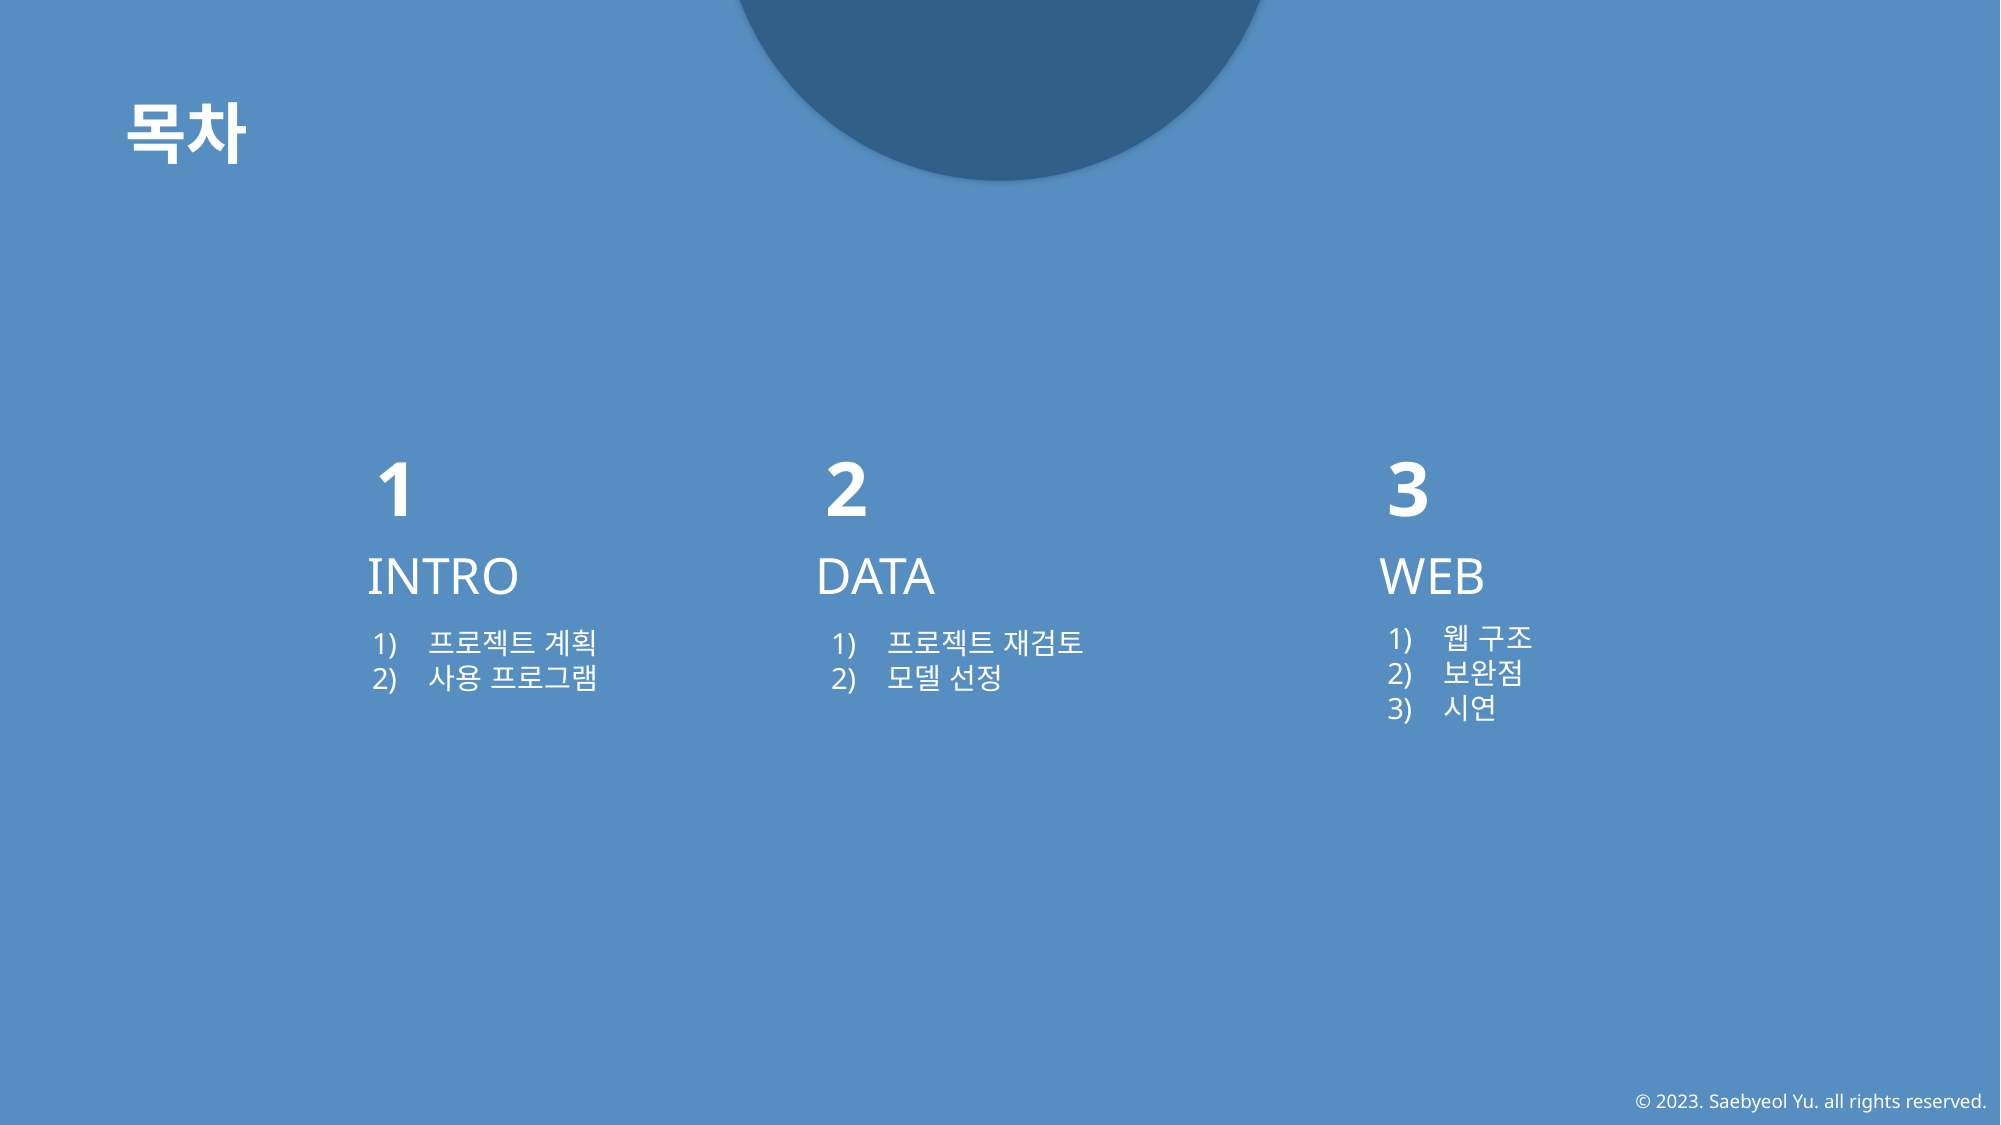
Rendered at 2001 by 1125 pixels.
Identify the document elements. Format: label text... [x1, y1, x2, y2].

text_box 프로젝트 재검토 모델 선정 [816, 618, 1100, 703]
text_box 웹 구조 보완점 시연 [1372, 613, 1548, 733]
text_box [1369, 434, 1497, 614]
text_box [363, 434, 524, 614]
text_box 프로젝트 계획 사용 프로그램 [357, 618, 614, 738]
text_box [738, 0, 1261, 182]
text_box 목차 [110, 84, 263, 180]
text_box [808, 434, 944, 614]
